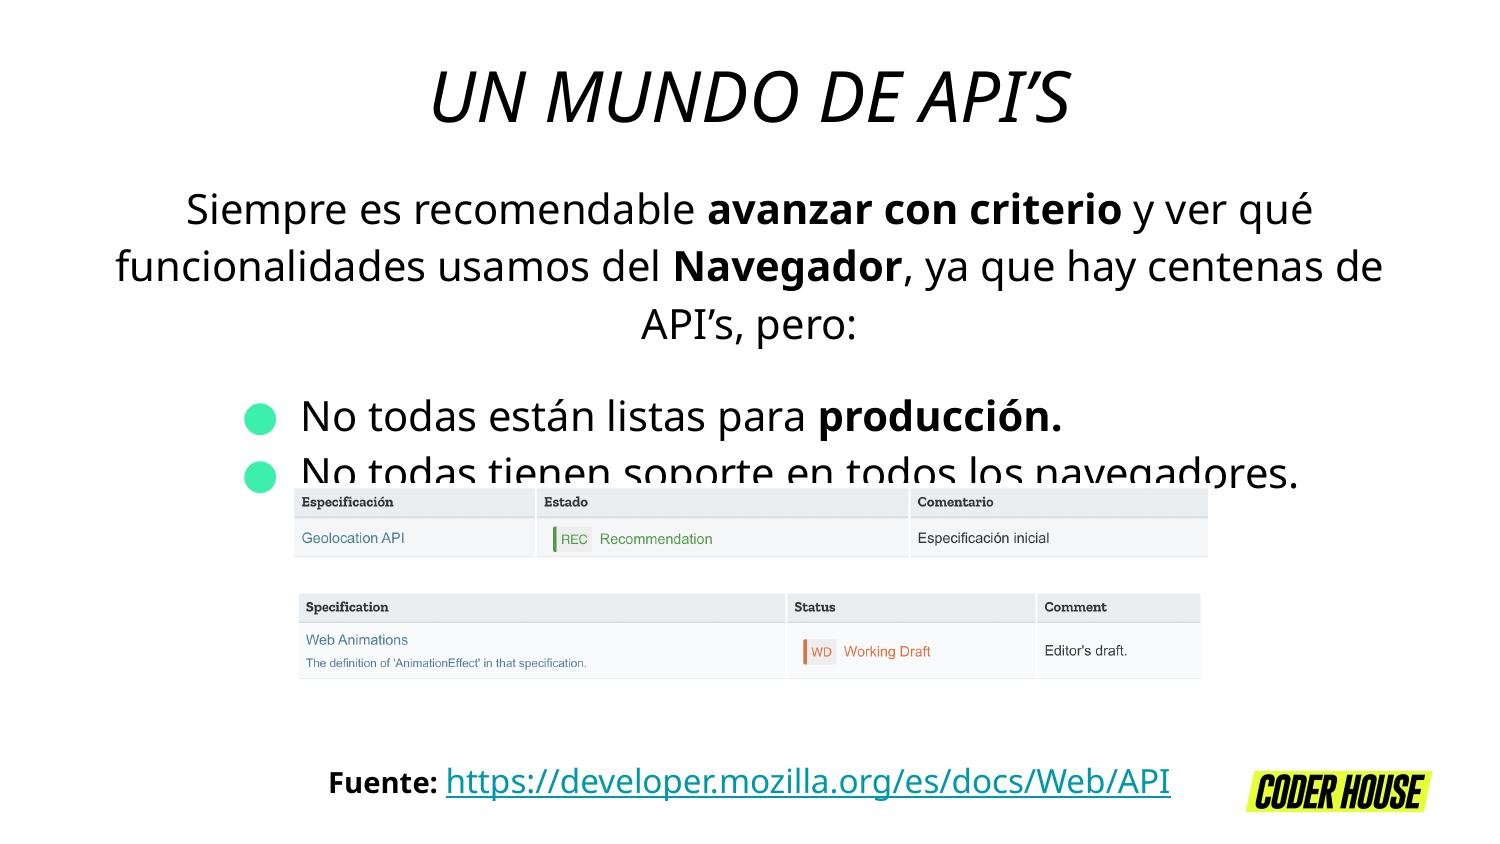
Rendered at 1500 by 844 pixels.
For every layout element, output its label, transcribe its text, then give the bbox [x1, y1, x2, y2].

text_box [284, 483, 1215, 685]
text_box Siempre es recomendable avanzar con criterio y ver qué funcionalidades usamos del Navegador, ya que hay centenas de API’s, pero: No todas están listas para producción. No todas tienen soporte en todos los navegadores. [60, 160, 1440, 473]
text_box UN MUNDO DE API’S [285, 36, 1215, 150]
text_box Fuente: https://developer.mozilla.org/es/docs/Web/API [139, 738, 1361, 825]
picture [1241, 764, 1437, 819]
